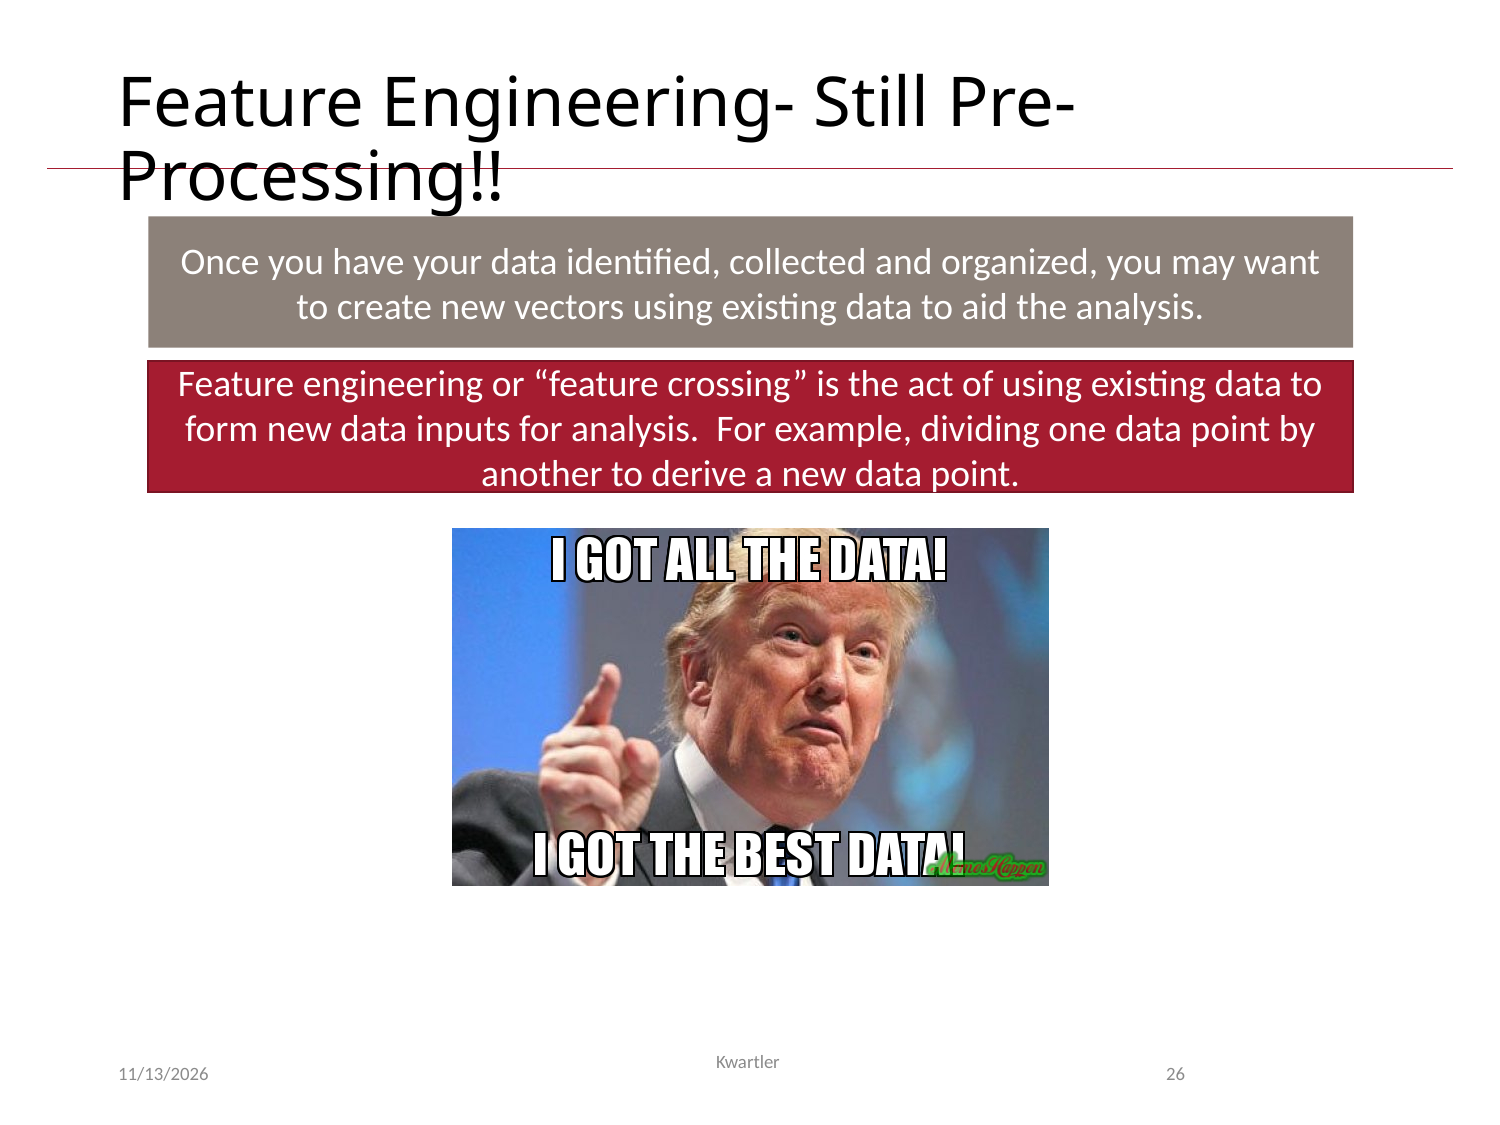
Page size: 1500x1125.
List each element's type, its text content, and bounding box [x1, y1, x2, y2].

slide_number 26 [1059, 1042, 1200, 1103]
text_box Kwartler [496, 1042, 1004, 1103]
text_box Once you have your data identified, collected and organized, you may want to create new vectors using existing data to aid the analysis. [147, 215, 1354, 349]
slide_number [103, 1042, 441, 1103]
title Feature Engineering- Still Pre-Processing!! [103, 59, 1397, 157]
text_box Feature engineering or “feature crossing” is the act of using existing data to form new data inputs for analysis. For example, dividing one data point by another to derive a new data point. [147, 360, 1354, 493]
picture [452, 528, 1049, 886]
